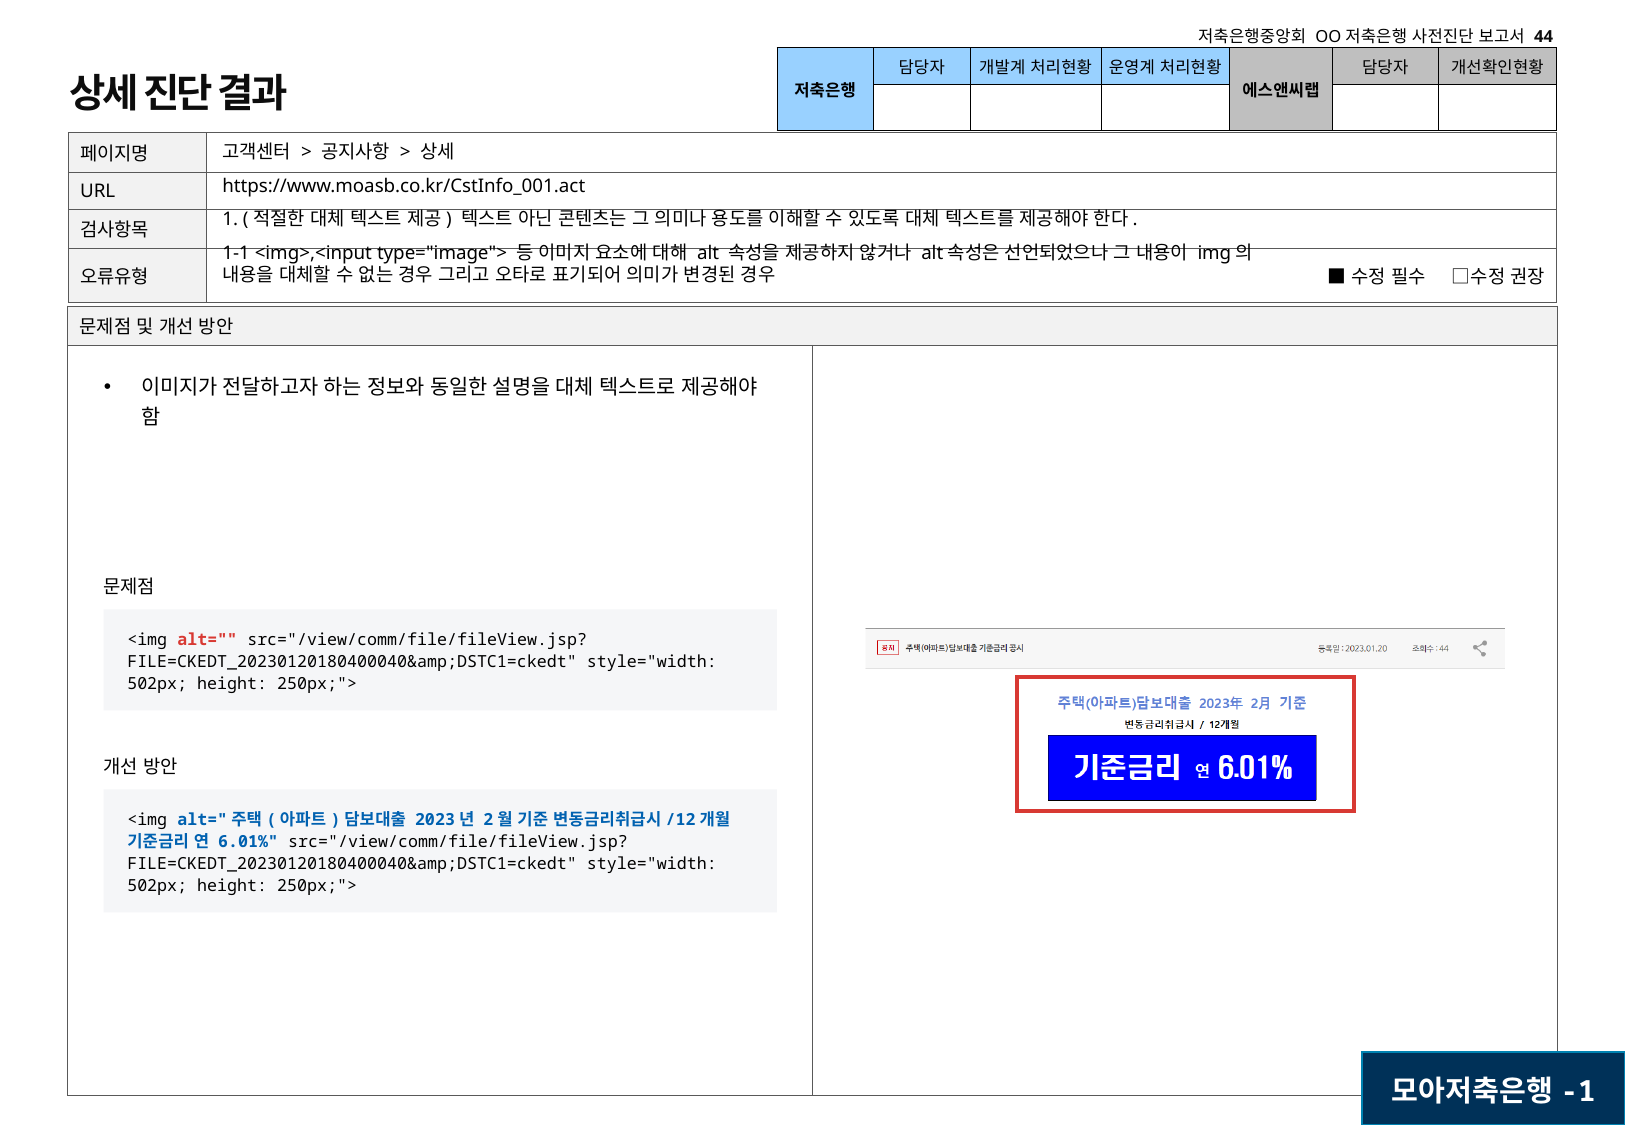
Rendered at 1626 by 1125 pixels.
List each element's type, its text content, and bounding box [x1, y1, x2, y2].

table_header 개선확인현황 [1439, 48, 1556, 84]
table_header 담당자 [1333, 48, 1438, 84]
table_cell [971, 85, 1101, 130]
table_cell [1333, 85, 1438, 130]
list 고객센터 > 공지사항 > 상세 [207, 133, 1557, 167]
table_header 저축은행 [778, 48, 873, 130]
list https://www.moasb.co.kr/CstInfo_001.act [207, 167, 1557, 201]
table_header 개발계 처리현황 [971, 48, 1101, 84]
table_header 담당자 [874, 48, 970, 84]
text_box 모아저축은행-1 [1361, 1051, 1625, 1125]
table_cell [1102, 85, 1229, 130]
table_cell [1439, 85, 1556, 130]
table_cell [874, 85, 970, 130]
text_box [103, 754, 777, 913]
title 상세 진단 결과 [69, 72, 777, 117]
list 1-1 <img>,<input type="image"> 등 이미지 요소에 대해 alt 속성을 제공하지 않거나 alt속성은 선언되었으나 그 내용이 img의 내용을 대체할 수 없는 경우 그리고 오타로 표기되어 의미가 변경된 경우 [207, 235, 1293, 291]
picture [860, 620, 1511, 811]
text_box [103, 574, 777, 711]
list 이미지가 전달하고자 하는 정보와 동일한 설명을 대체 텍스트로 제공해야 함 [103, 368, 778, 499]
list 1. (적절한 대체 텍스트 제공) 텍스트 아닌 콘텐츠는 그 의미나 용도를 이해할 수 있도록 대체 텍스트를 제공해야 한다. [207, 201, 1557, 236]
table_header 에스앤씨랩 [1230, 48, 1332, 130]
table_header 운영계 처리현황 [1102, 48, 1229, 84]
